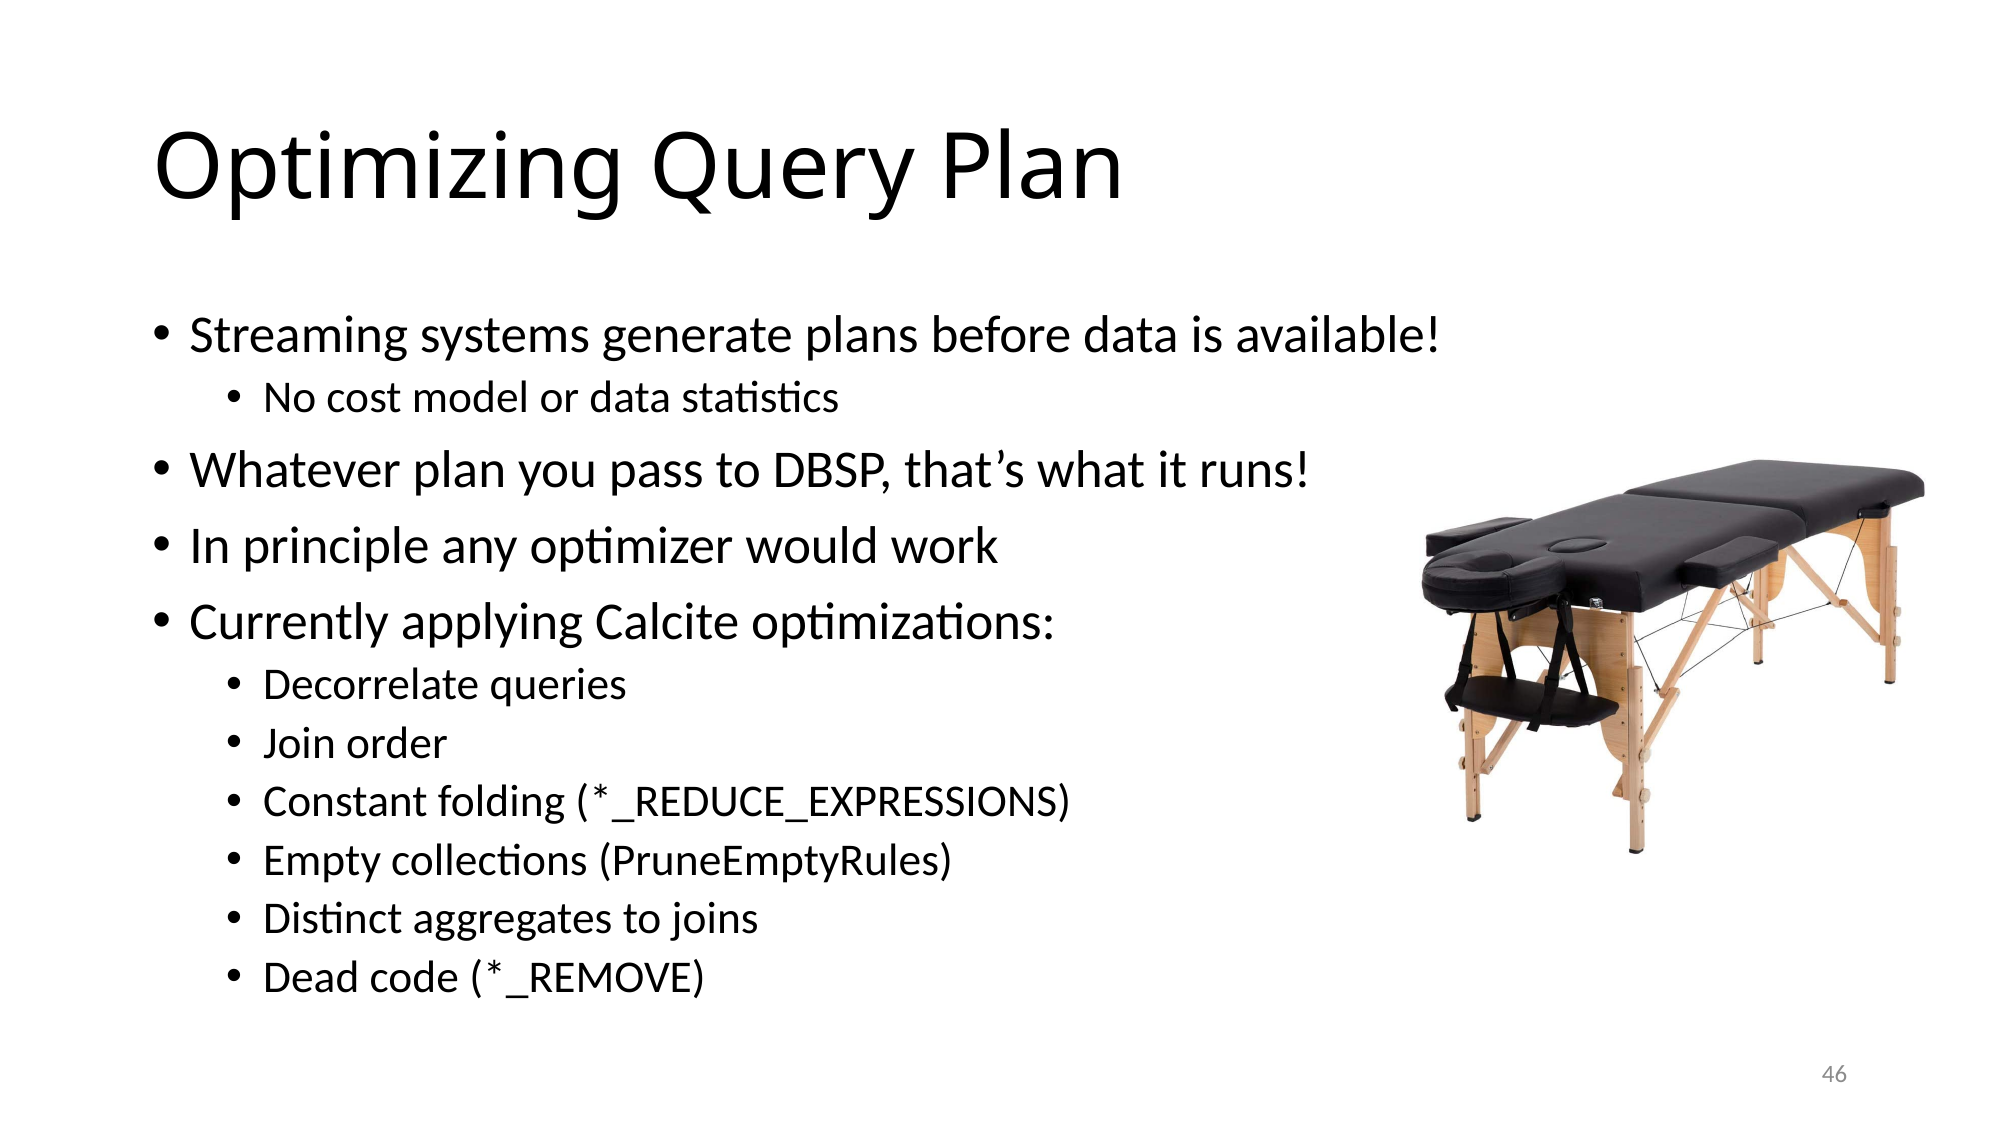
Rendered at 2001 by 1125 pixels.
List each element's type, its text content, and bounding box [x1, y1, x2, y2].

slide_number 46 [1798, 1042, 1863, 1103]
title Optimizing Query Plan [137, 59, 1863, 278]
list Streaming systems generate plans before data is available! No cost model or data statistics Whatever plan you pass to DBSP, that’s what it runs! In principle any optimizer would work Currently applying Calcite optimizations: Decorrelate queries Join order Constant folding (*_REDUCE_EXPRESSIONS) Empty collections (PruneEmptyRules) Distinct aggregates to joins Dead code (*_REMOVE) [137, 299, 1863, 1014]
picture [1419, 458, 1926, 855]
